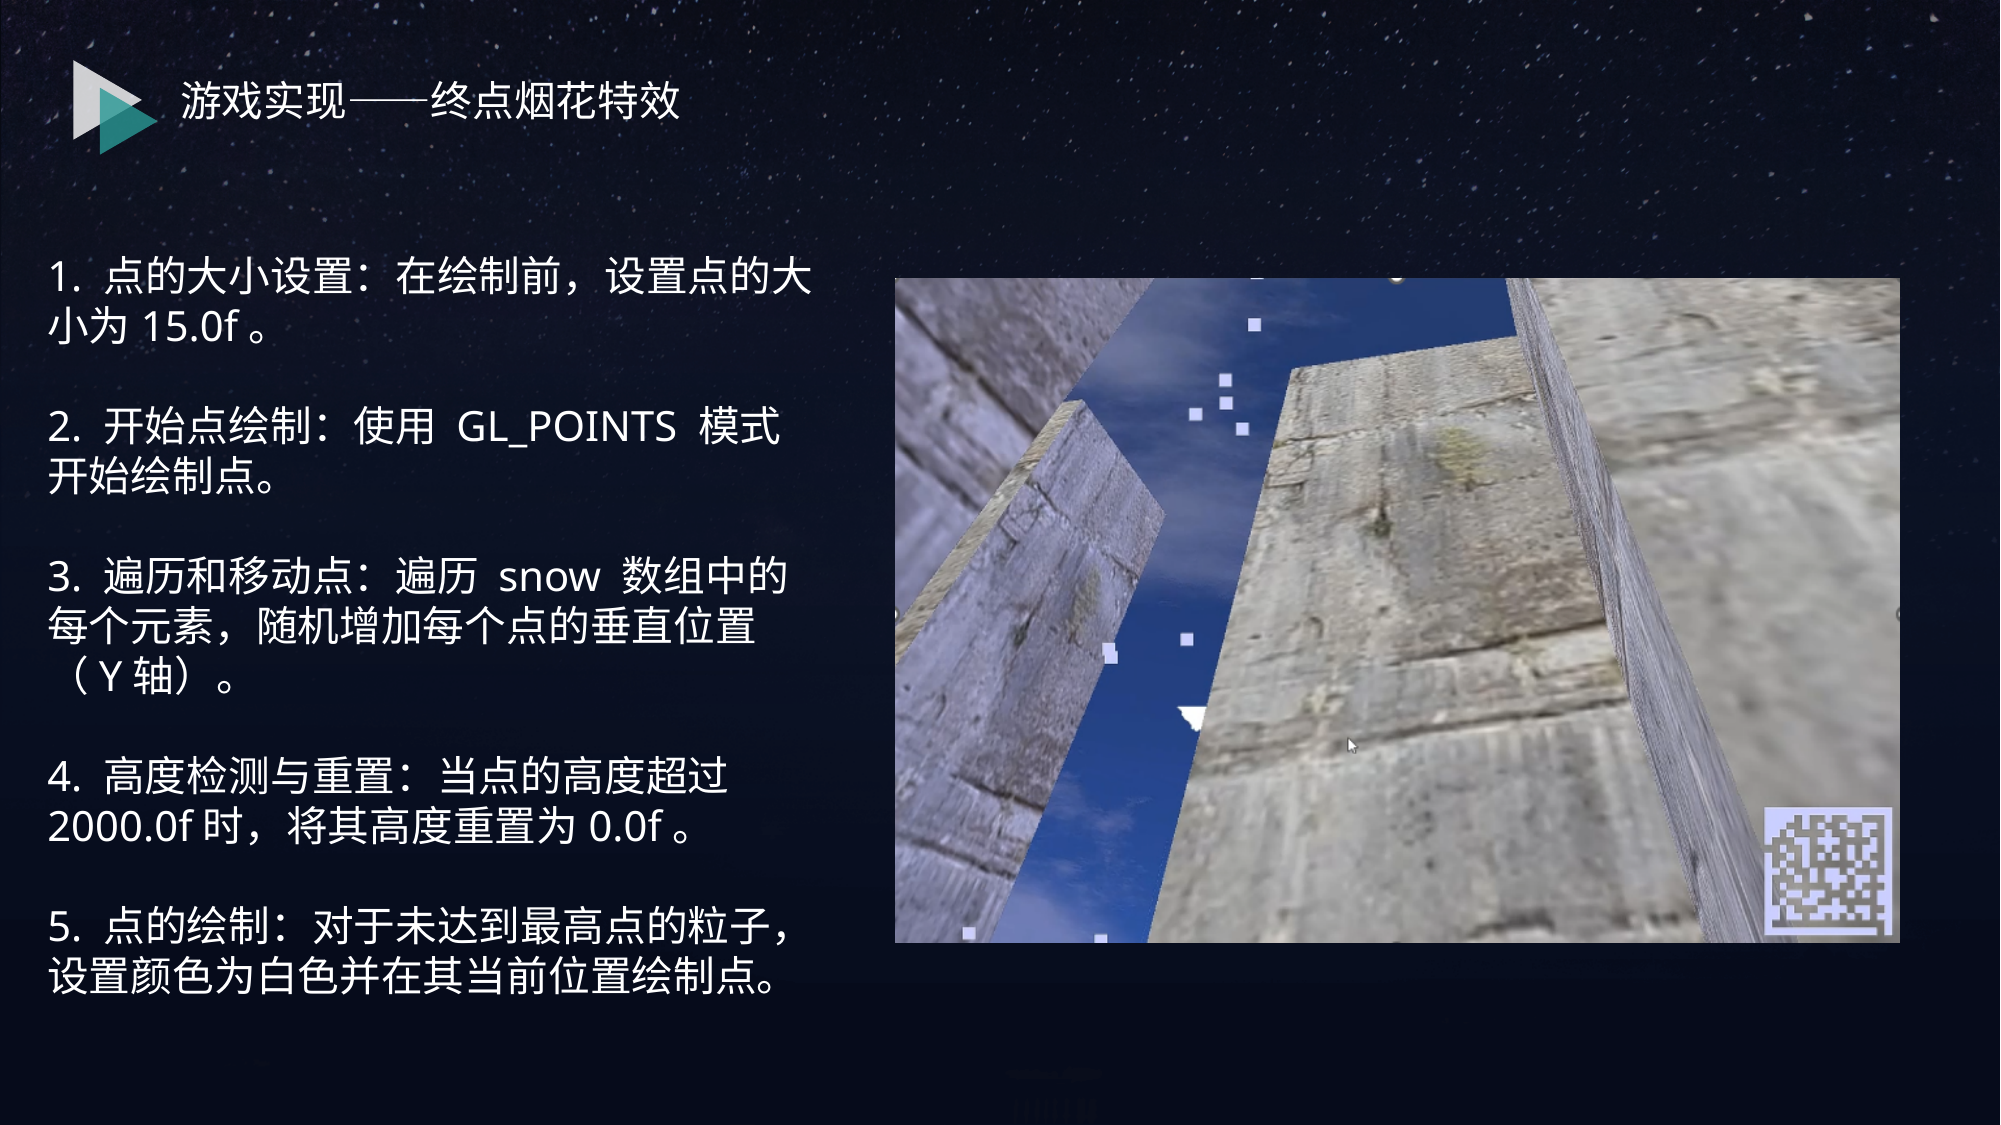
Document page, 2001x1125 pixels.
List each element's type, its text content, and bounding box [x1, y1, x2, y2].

text_box 游戏实现——终点烟花特效 [165, 67, 696, 132]
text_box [73, 60, 158, 155]
text_box 1. 点的大小设置：在绘制前，设置点的大小为15.0f。 2. 开始点绘制：使用 GL_POINTS 模式开始绘制点。 3. 遍历和移动点：遍历 snow 数组中的每个元素，随机增加每个点的垂直位置（Y轴）。 4. 高度检测与重置：当点的高度超过2000.0f时，将其高度重置为0.0f。 5. 点的绘制：对于未达到最高点的粒子，设置颜色为白色并在其当前位置绘制点。 [32, 242, 829, 1008]
picture [0, 0, 2000, 1125]
